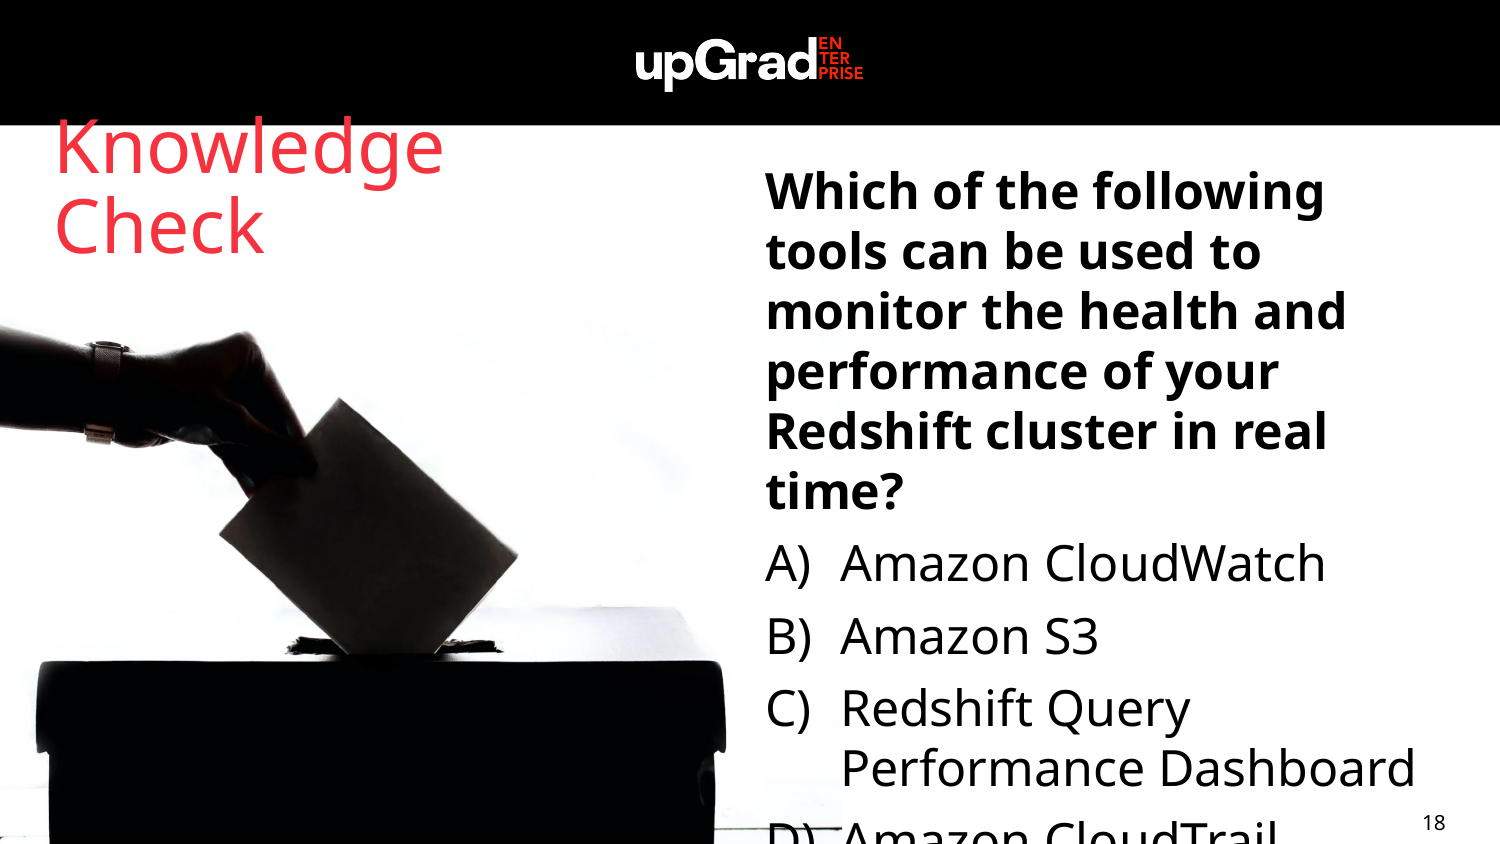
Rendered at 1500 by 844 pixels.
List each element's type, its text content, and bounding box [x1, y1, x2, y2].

text_box Which of the following tools can be used to monitor the health and performance of your Redshift cluster in real time? Amazon CloudWatch Amazon S3 Redshift Query Performance Dashboard Amazon CloudTrail [749, 151, 1458, 844]
picture [636, 37, 863, 92]
picture [0, 312, 749, 844]
text_box 18 [1386, 802, 1461, 844]
text_box Knowledge Check [42, 138, 679, 241]
